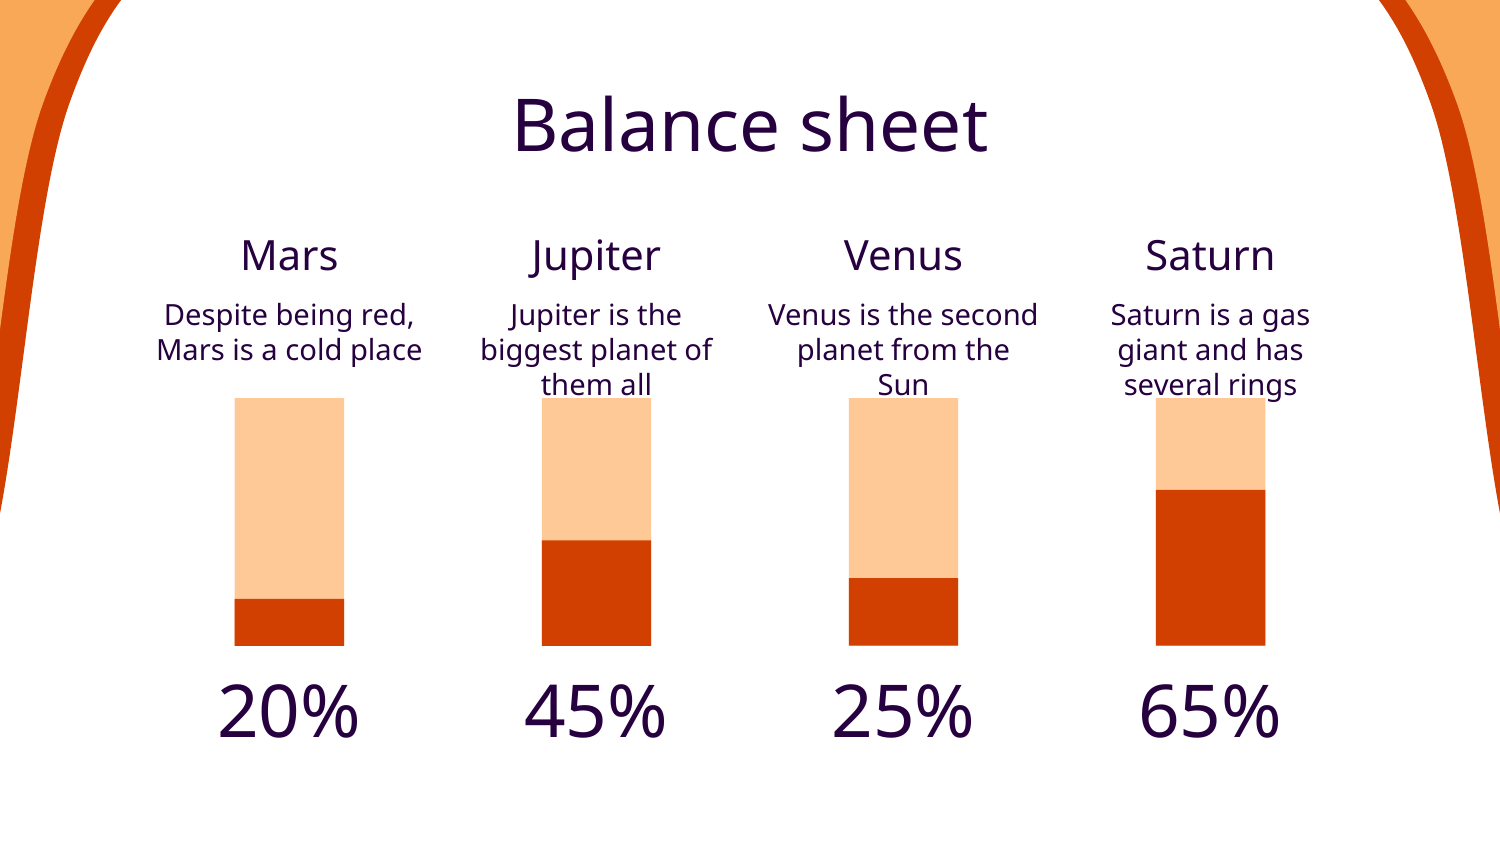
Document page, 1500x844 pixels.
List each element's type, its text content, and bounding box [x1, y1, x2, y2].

title 45% [445, 666, 748, 751]
subtitle Jupiter [445, 219, 748, 295]
text_box [234, 398, 345, 598]
text_box [541, 540, 652, 646]
text_box [1155, 489, 1266, 646]
text_box [848, 578, 959, 646]
title 25% [752, 666, 1055, 751]
text_box [848, 398, 959, 578]
subtitle Saturn [1059, 219, 1362, 295]
title 20% [138, 666, 441, 751]
subtitle Venus is the second planet from the Sun [752, 295, 1055, 388]
subtitle Venus [752, 219, 1055, 295]
subtitle Saturn is a gas giant and has several rings [1059, 295, 1362, 388]
subtitle Mars [138, 219, 441, 295]
text_box [1155, 398, 1266, 489]
text_box [234, 598, 345, 646]
text_box [541, 398, 652, 540]
subtitle Despite being red, Mars is a cold place [138, 295, 441, 388]
title 65% [1059, 666, 1362, 751]
title Balance sheet [116, 63, 1383, 158]
subtitle Jupiter is the biggest planet of them all [445, 295, 748, 388]
